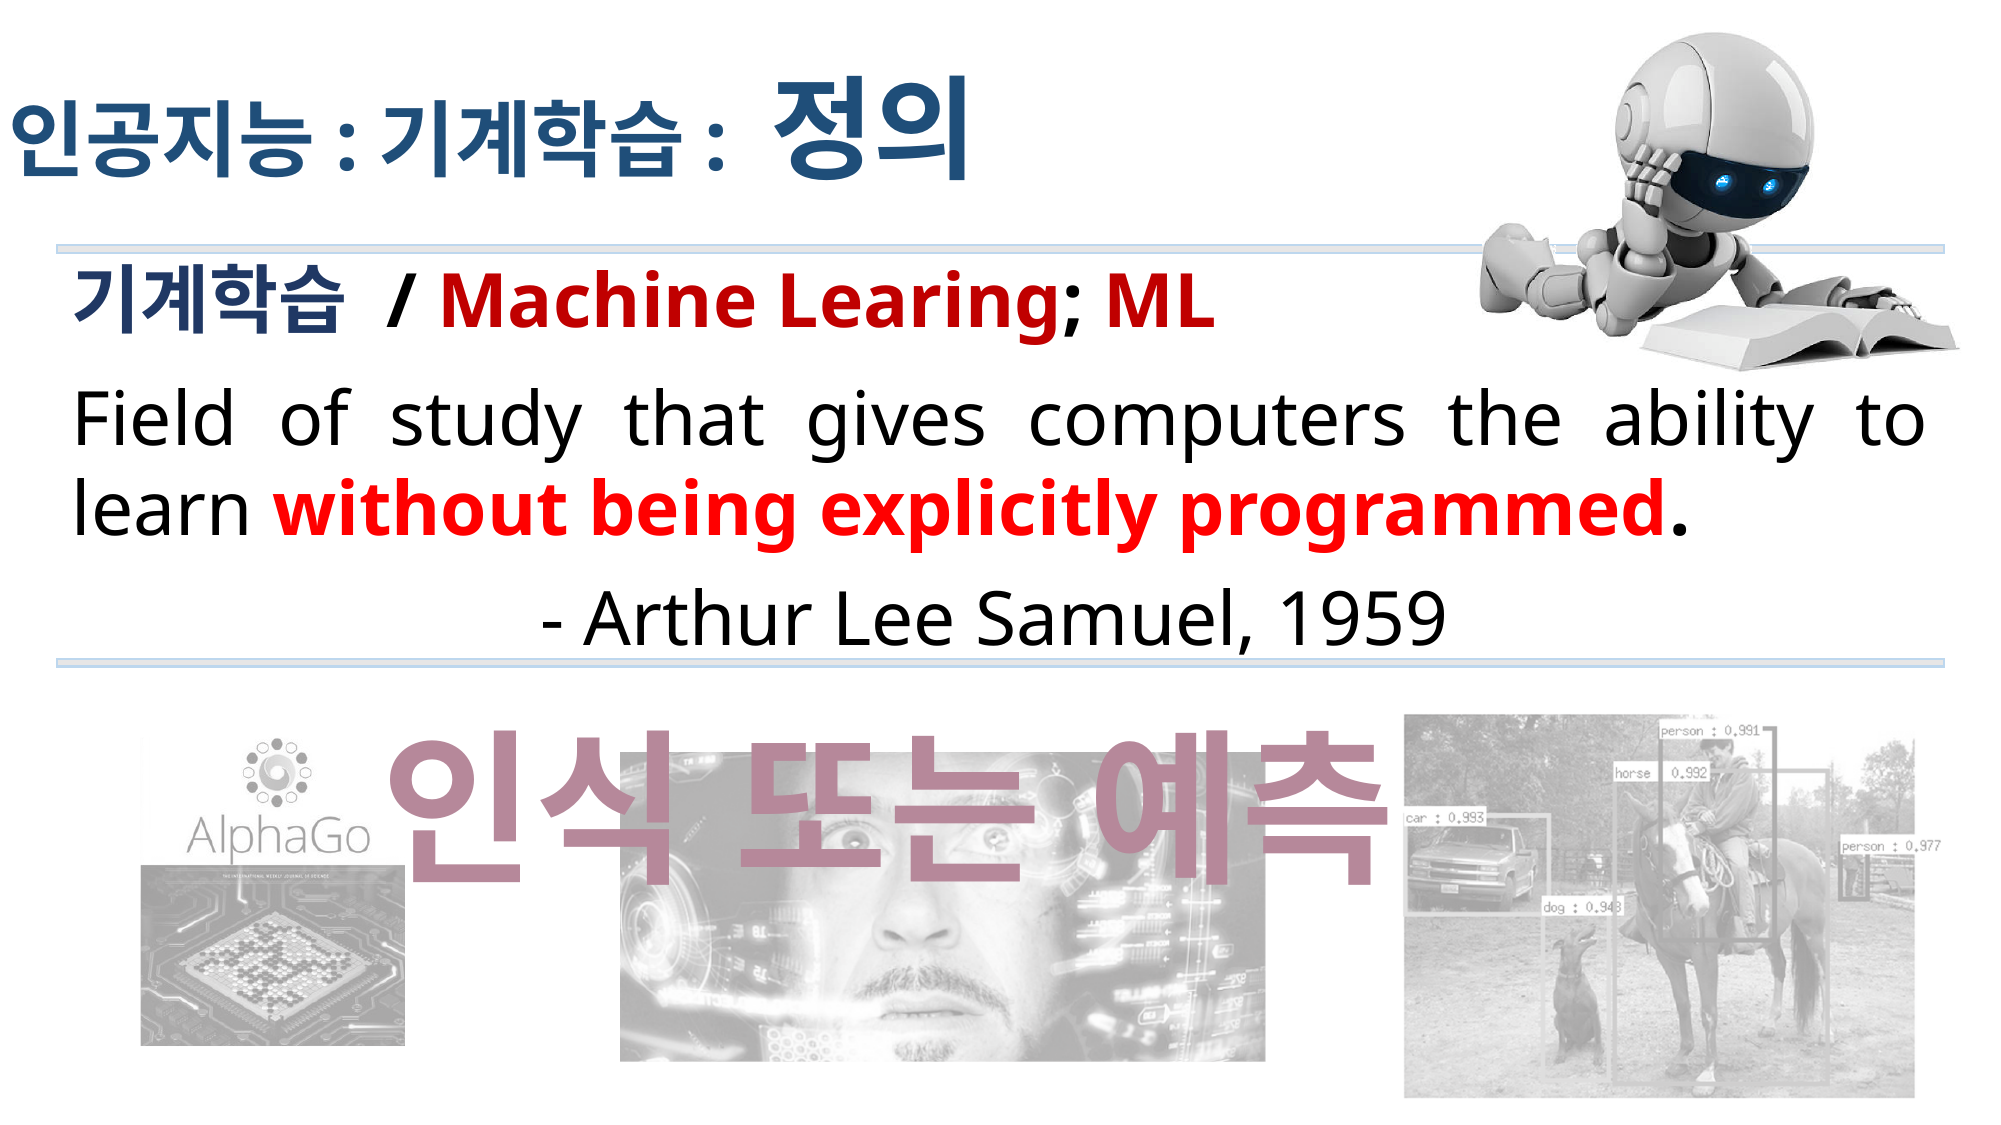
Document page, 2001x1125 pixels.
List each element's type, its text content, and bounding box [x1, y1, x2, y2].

text_box [56, 658, 1945, 668]
picture [1474, 24, 1966, 380]
picture [1395, 706, 1944, 1107]
text_box 인식 또는 예측 [366, 696, 1411, 911]
text_box 인공지능:기계학습: 정의 [0, 50, 992, 201]
picture [620, 752, 1266, 1062]
picture [140, 737, 405, 1047]
text_box 기계학습 / Machine Learing; ML Field of study that gives computers the ability to learn without being explicitly programmed. - Arthur Lee Samuel, 1959 [57, 254, 1944, 658]
text_box [56, 244, 1474, 254]
